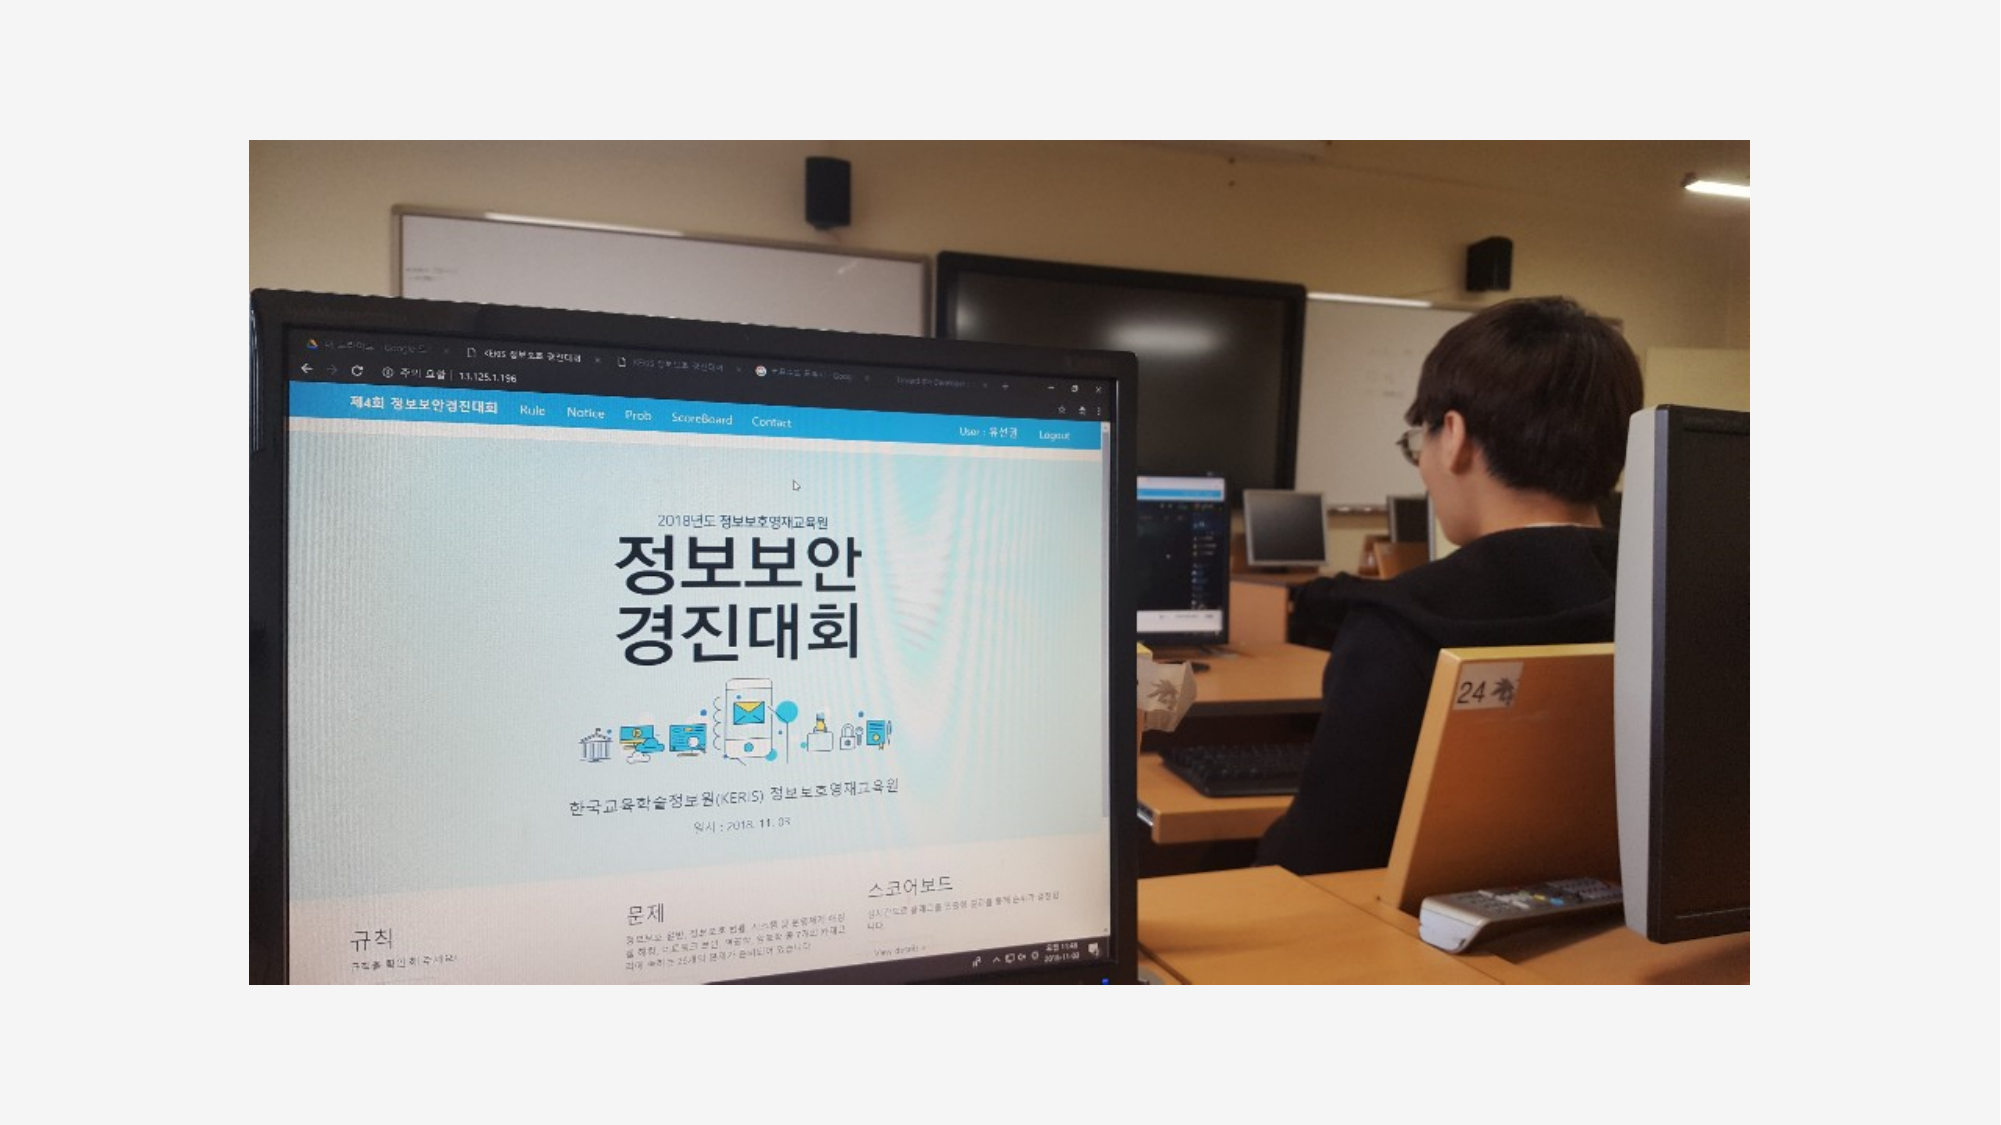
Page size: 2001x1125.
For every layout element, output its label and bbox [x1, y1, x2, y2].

picture [249, 140, 1750, 985]
